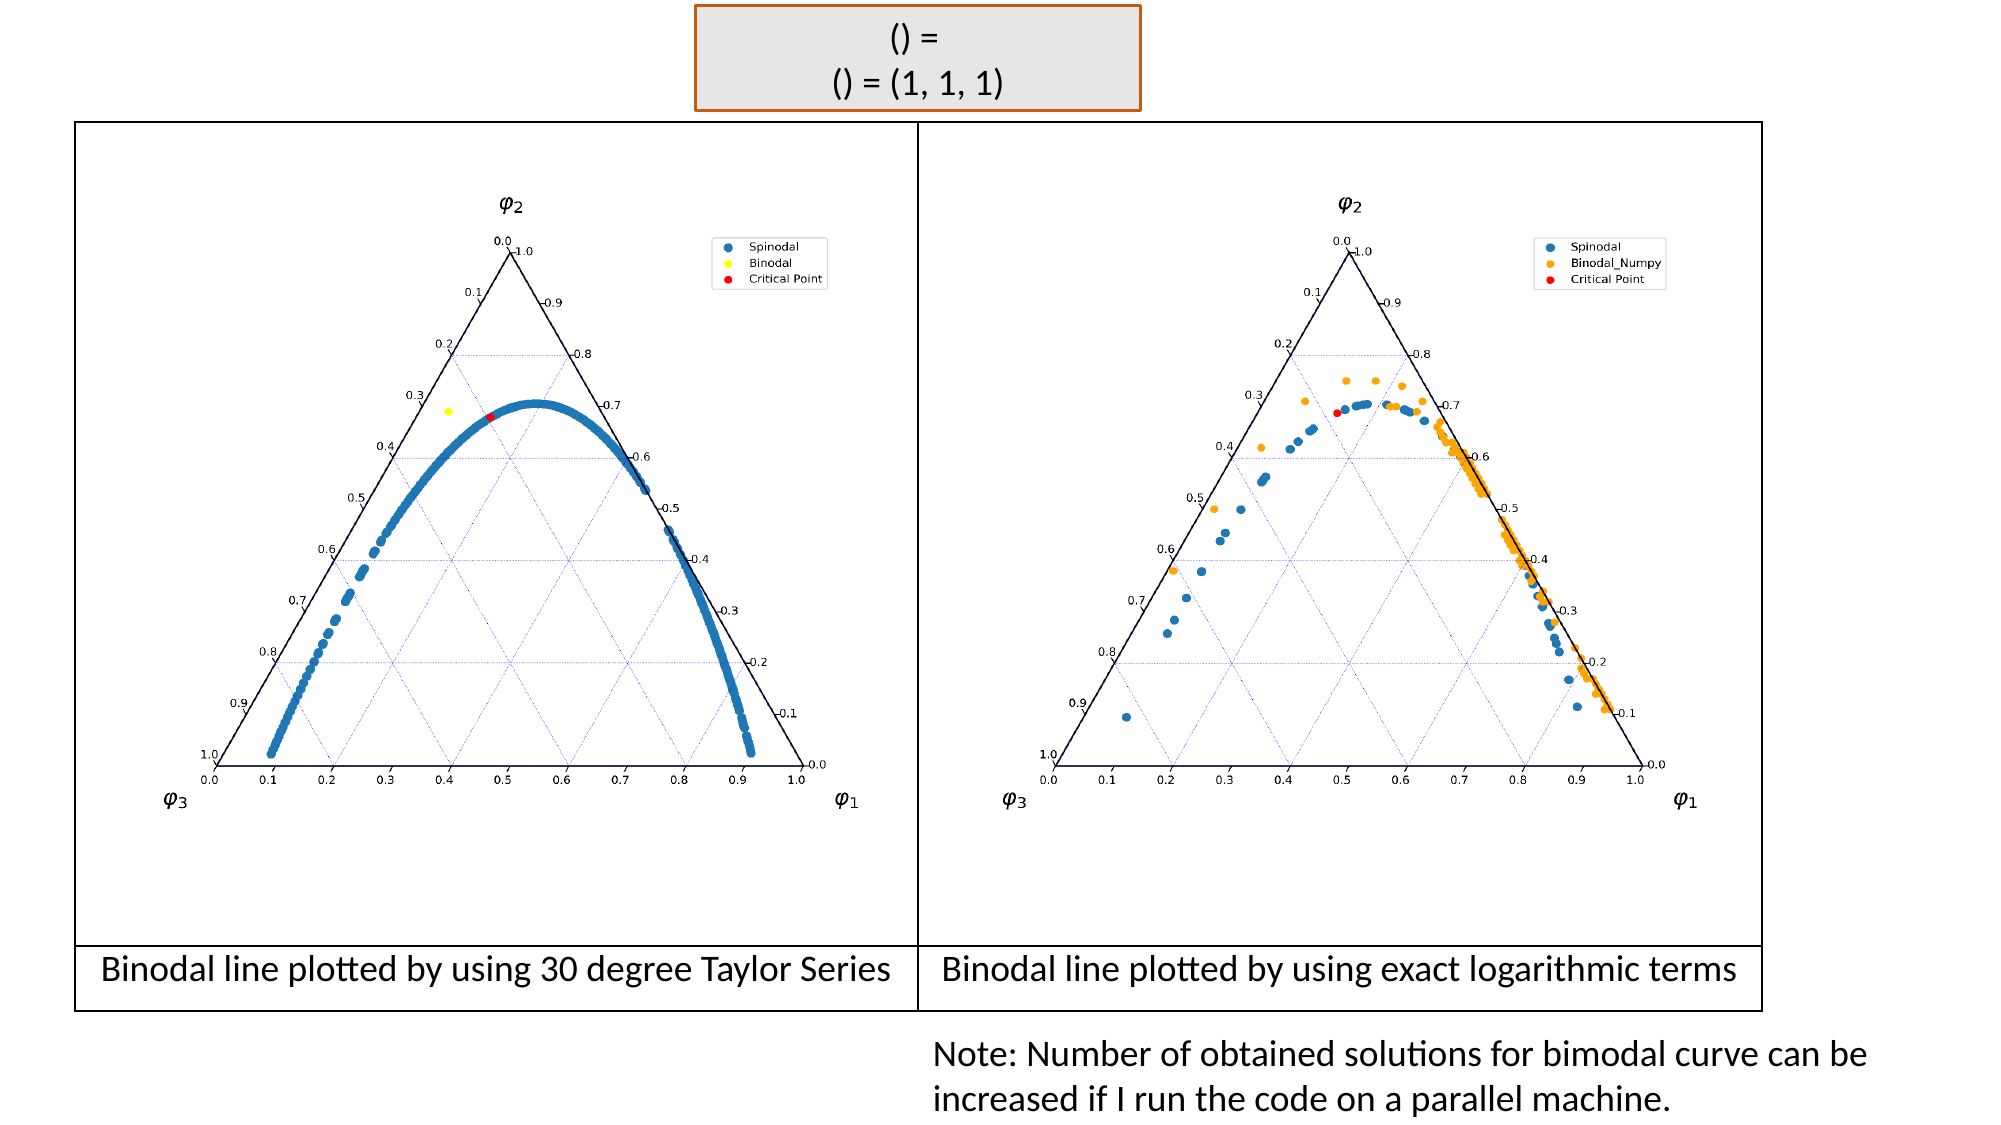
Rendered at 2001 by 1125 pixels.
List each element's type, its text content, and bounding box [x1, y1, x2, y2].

table_header [919, 123, 1761, 945]
picture [922, 138, 1755, 923]
picture [83, 138, 916, 923]
table_header [76, 123, 917, 945]
table_cell Binodal line plotted by using 30 degree Taylor Series [76, 947, 917, 1010]
table_cell Binodal line plotted by using exact logarithmic terms [919, 947, 1761, 1010]
text_box Note: Number of obtained solutions for bimodal curve can be increased if I run the code on a parallel machine. [918, 1021, 1919, 1125]
